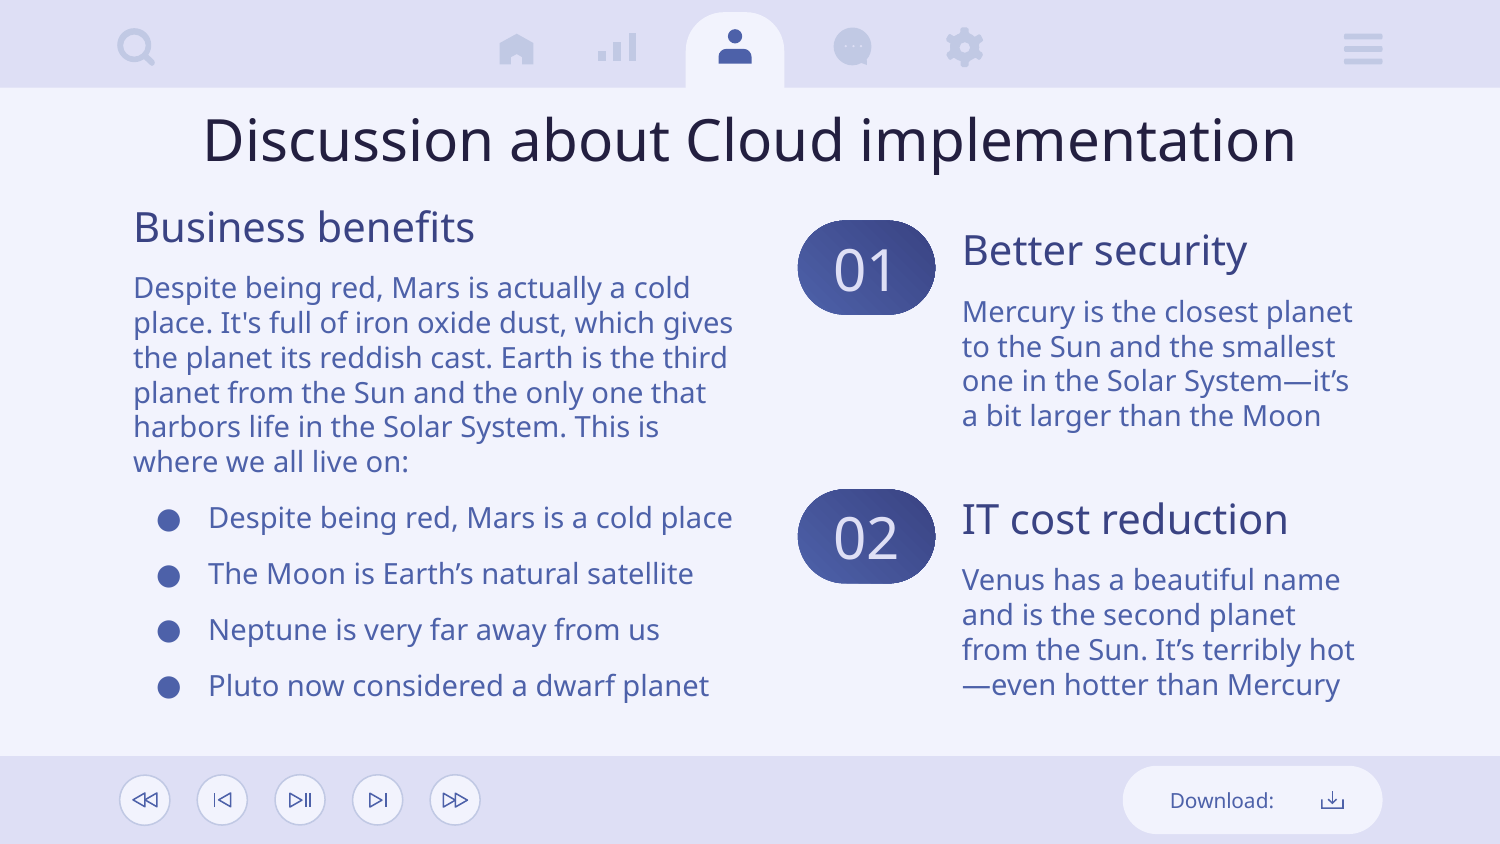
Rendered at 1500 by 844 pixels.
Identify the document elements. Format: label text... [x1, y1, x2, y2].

text_box IT cost reduction [946, 489, 1383, 546]
text_box Better security [946, 220, 1383, 277]
title Discussion about Cloud implementation [118, 87, 1382, 182]
text_box Business benefits [118, 196, 765, 254]
text_box [797, 220, 936, 315]
title 02 [811, 508, 923, 564]
text_box Venus has a beautiful name and is the second planet from the Sun. It’s terribly hot—even hotter than Mercury [946, 546, 1383, 750]
text_box [797, 489, 936, 584]
title 01 [811, 240, 923, 295]
text_box Despite being red, Mars is actually a cold place. It's full of iron oxide dust, which gives the planet its reddish cast. Earth is the third planet from the Sun and the only one that harbors life in the Solar System. This is where we all live on: Despite being red, Mars is a cold place The Moon is Earth’s natural satellite Neptune is very far away from us Pluto now considered a dwarf planet [118, 254, 765, 756]
text_box Mercury is the closest planet to the Sun and the smallest one in the Solar System—it’s a bit larger than the Moon [946, 277, 1383, 481]
